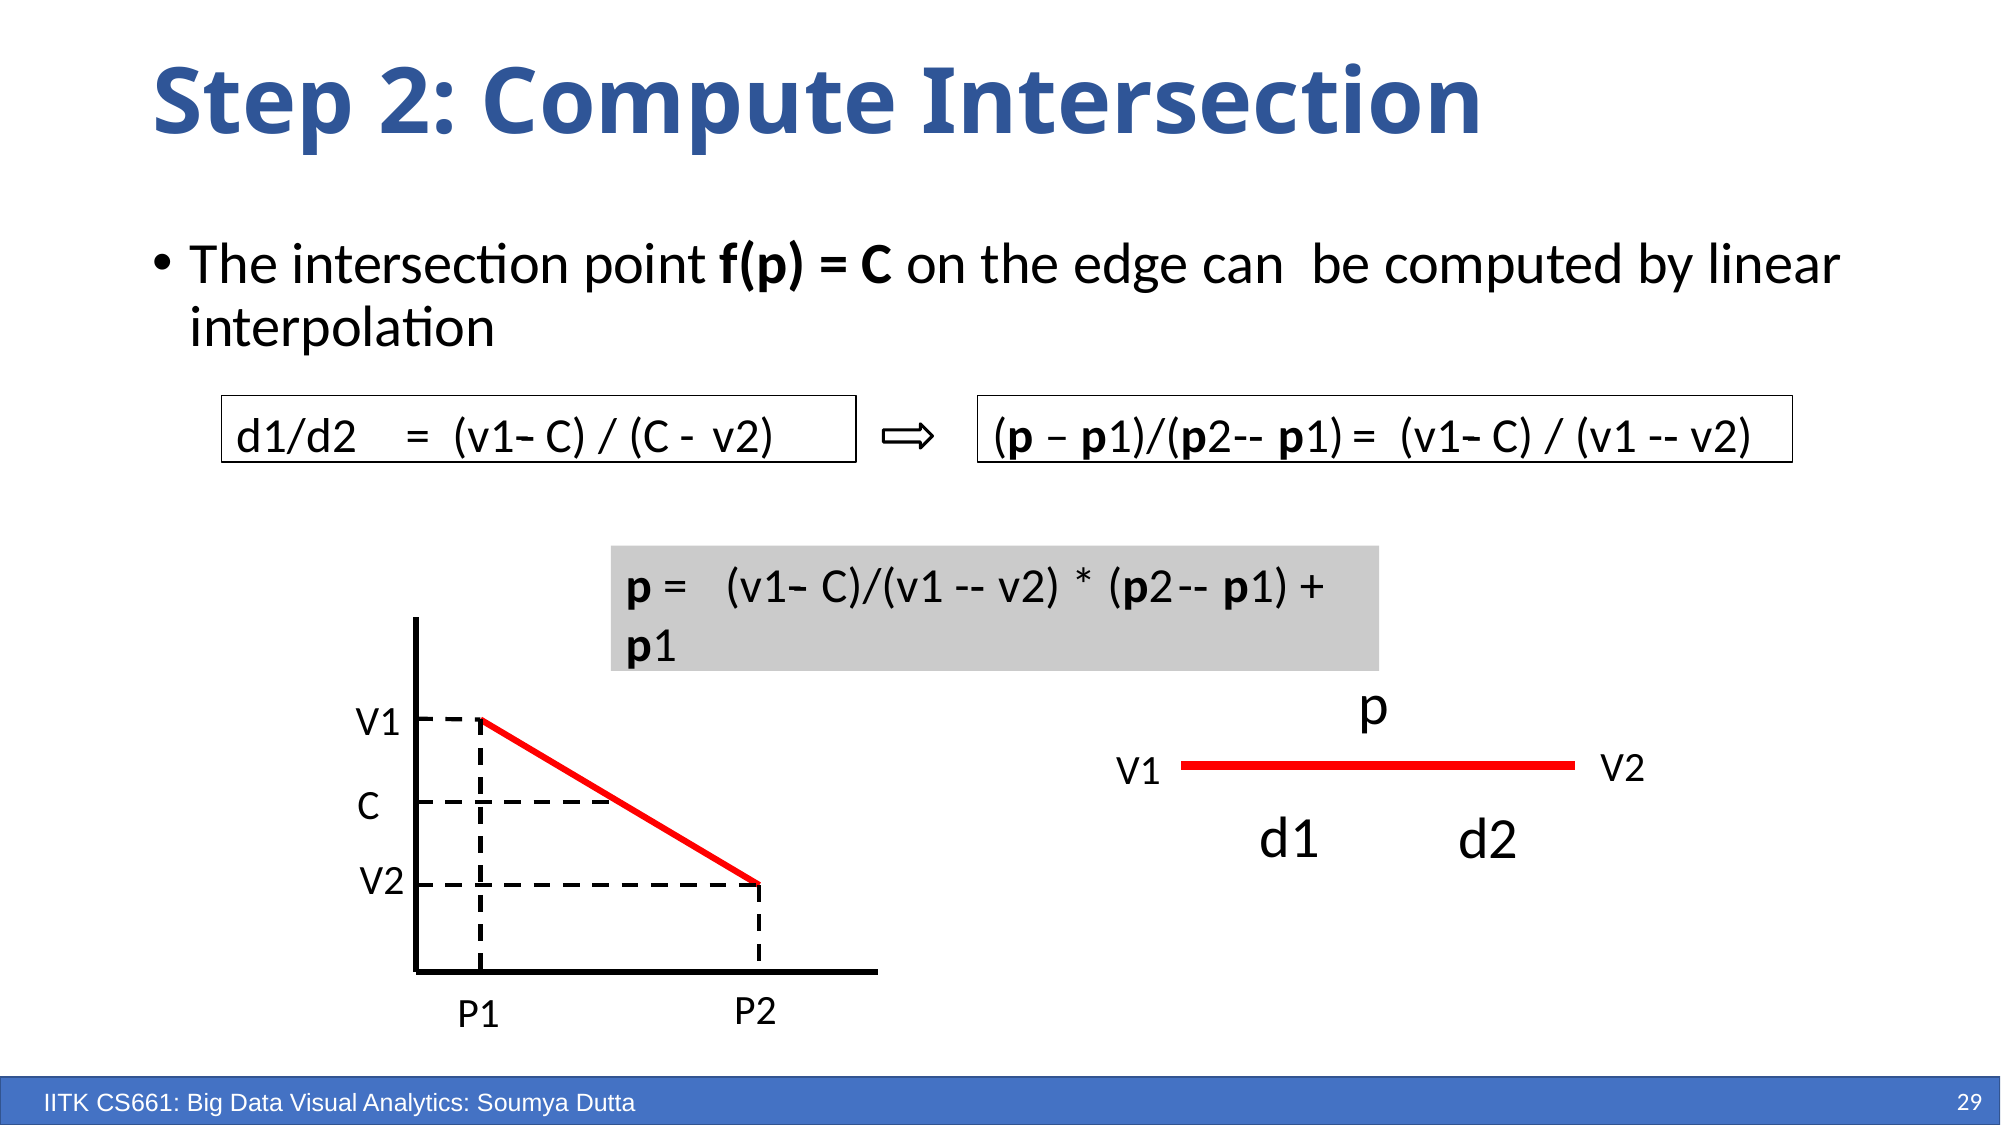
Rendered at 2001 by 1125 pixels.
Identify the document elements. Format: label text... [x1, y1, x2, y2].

text_box [883, 423, 933, 449]
text_box d1/d2 = (v1-­‐ C) / (C - v2) [221, 395, 857, 463]
text_box P2 [719, 975, 792, 1040]
text_box d1 [1245, 791, 1335, 877]
text_box P1 [442, 978, 516, 1043]
text_box p [1344, 658, 1405, 744]
text_box d2 [1443, 793, 1534, 878]
text_box V1 [340, 686, 416, 752]
text_box p = (v1-­‐ C)/(v1 -­‐ v2) * (p2 -­‐ p1) + p1 [610, 545, 1380, 671]
text_box V2 [1585, 731, 1661, 797]
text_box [481, 719, 760, 885]
text_box V1 [1101, 735, 1177, 800]
text_box V2 [344, 845, 416, 911]
title Step 2: Compute Intersection [137, 35, 1863, 173]
text_box (p – p1)/(p2 -­‐ p1) = (v1-­‐ C) / (v1 -­‐ v2) [977, 395, 1793, 463]
list The intersection point f(p) = C on the edge can be computed by linear interpolation [137, 225, 1863, 396]
text_box C [342, 770, 395, 836]
